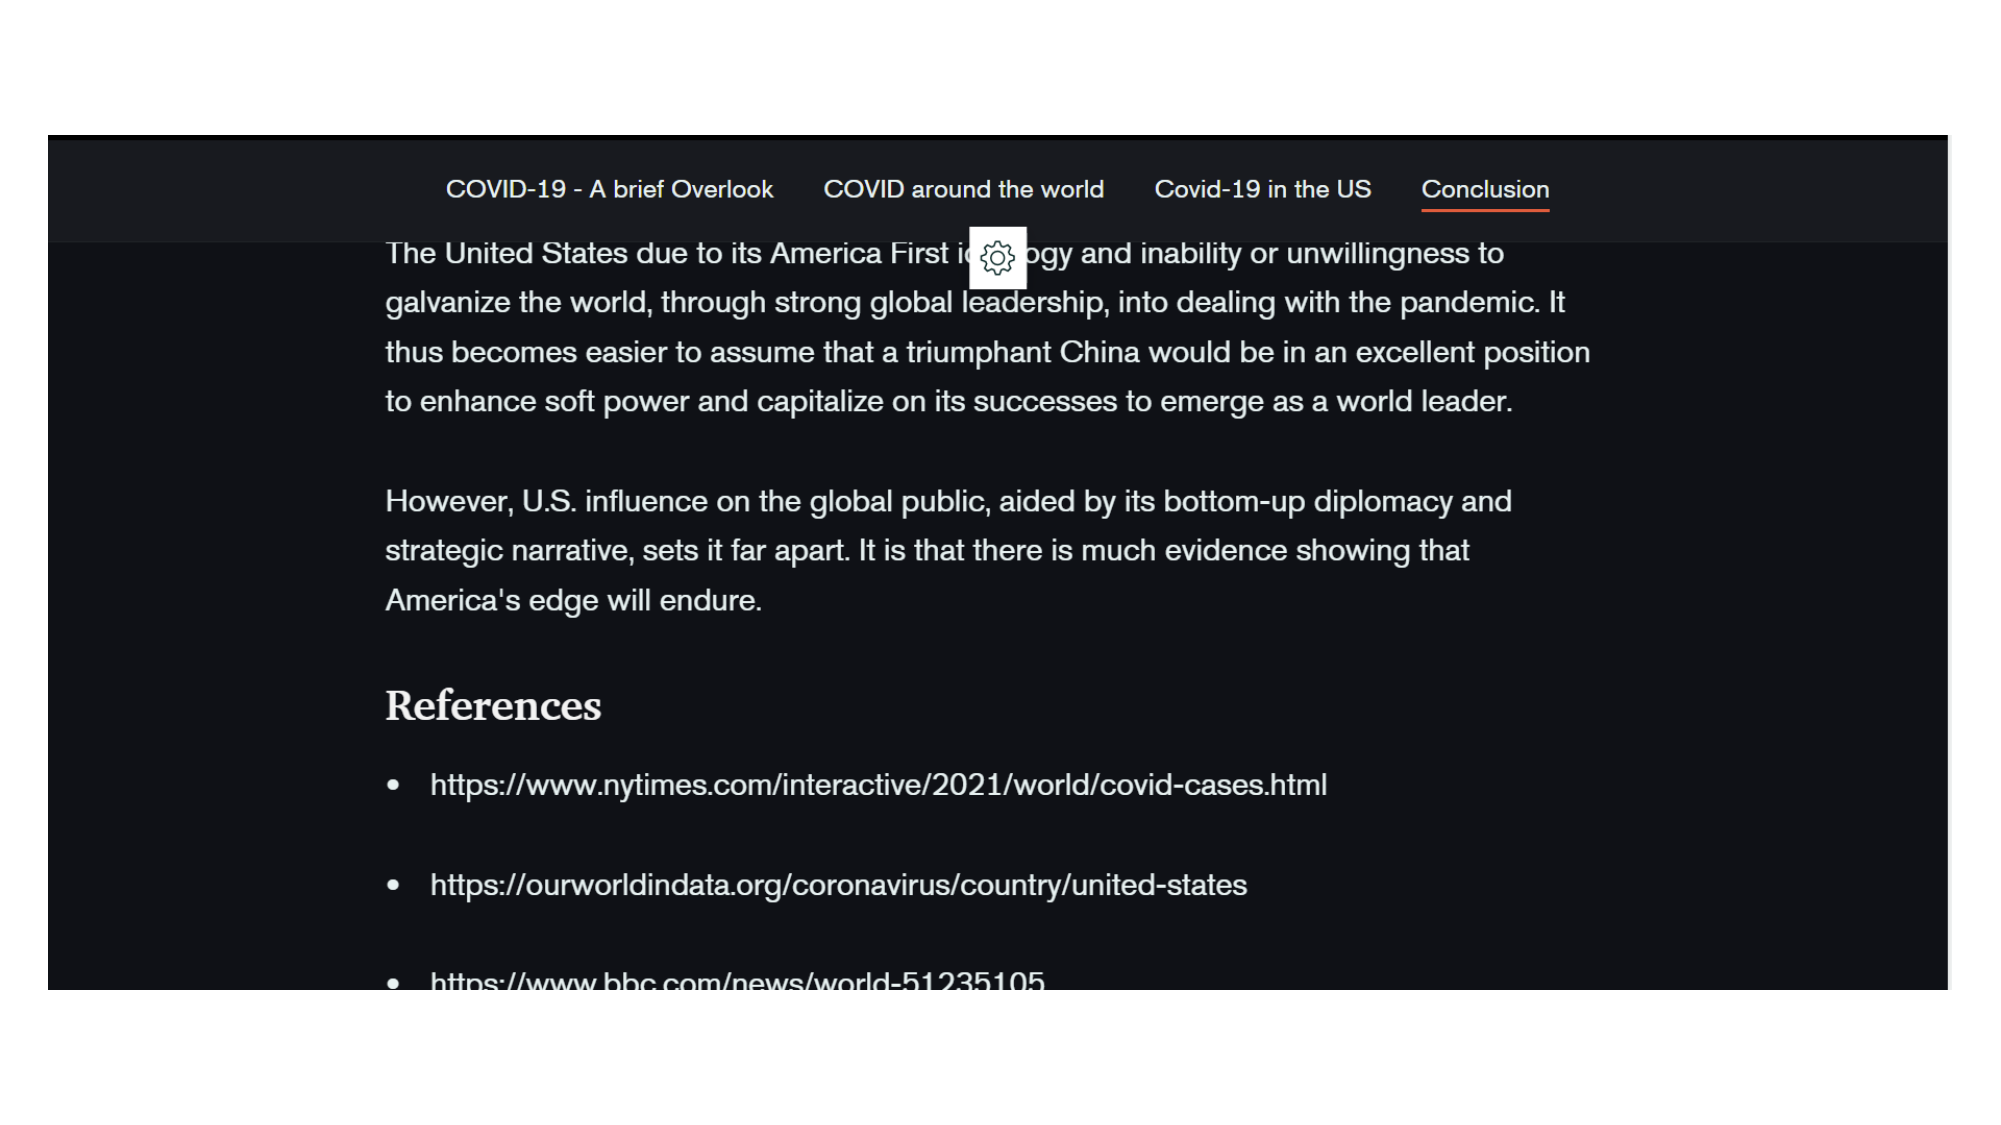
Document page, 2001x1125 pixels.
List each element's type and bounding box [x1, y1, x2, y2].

picture [48, 135, 1952, 990]
